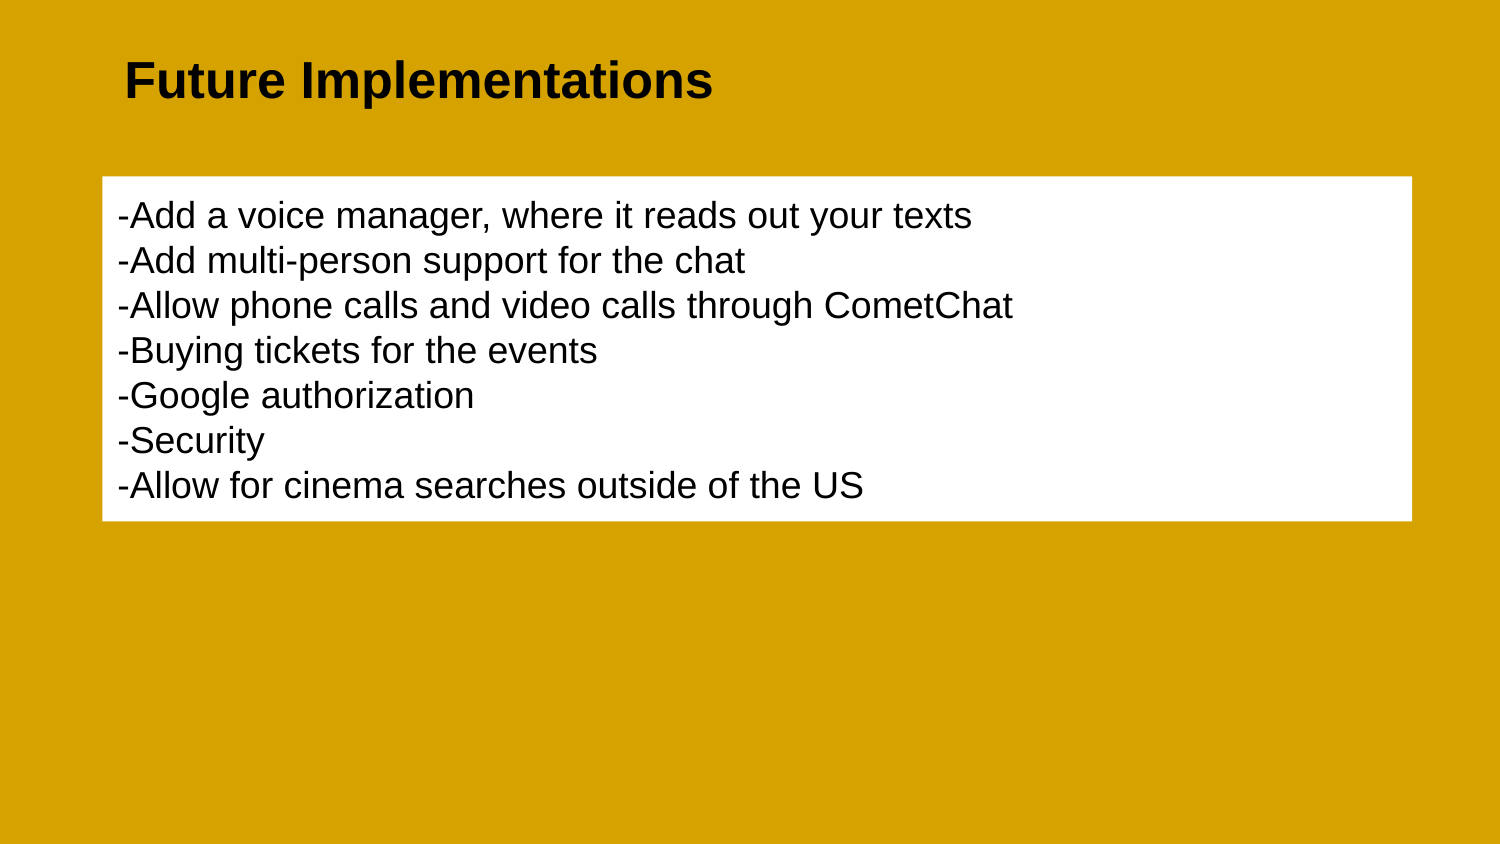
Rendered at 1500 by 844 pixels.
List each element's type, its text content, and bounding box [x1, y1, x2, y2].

text_box -Add a voice manager, where it reads out your texts -Add multi-person support for the chat -Allow phone calls and video calls through CometChat -Buying tickets for the events -Google authorization -Security -Allow for cinema searches outside of the US [102, 176, 1413, 522]
text_box Future Implementations [109, 31, 1316, 125]
